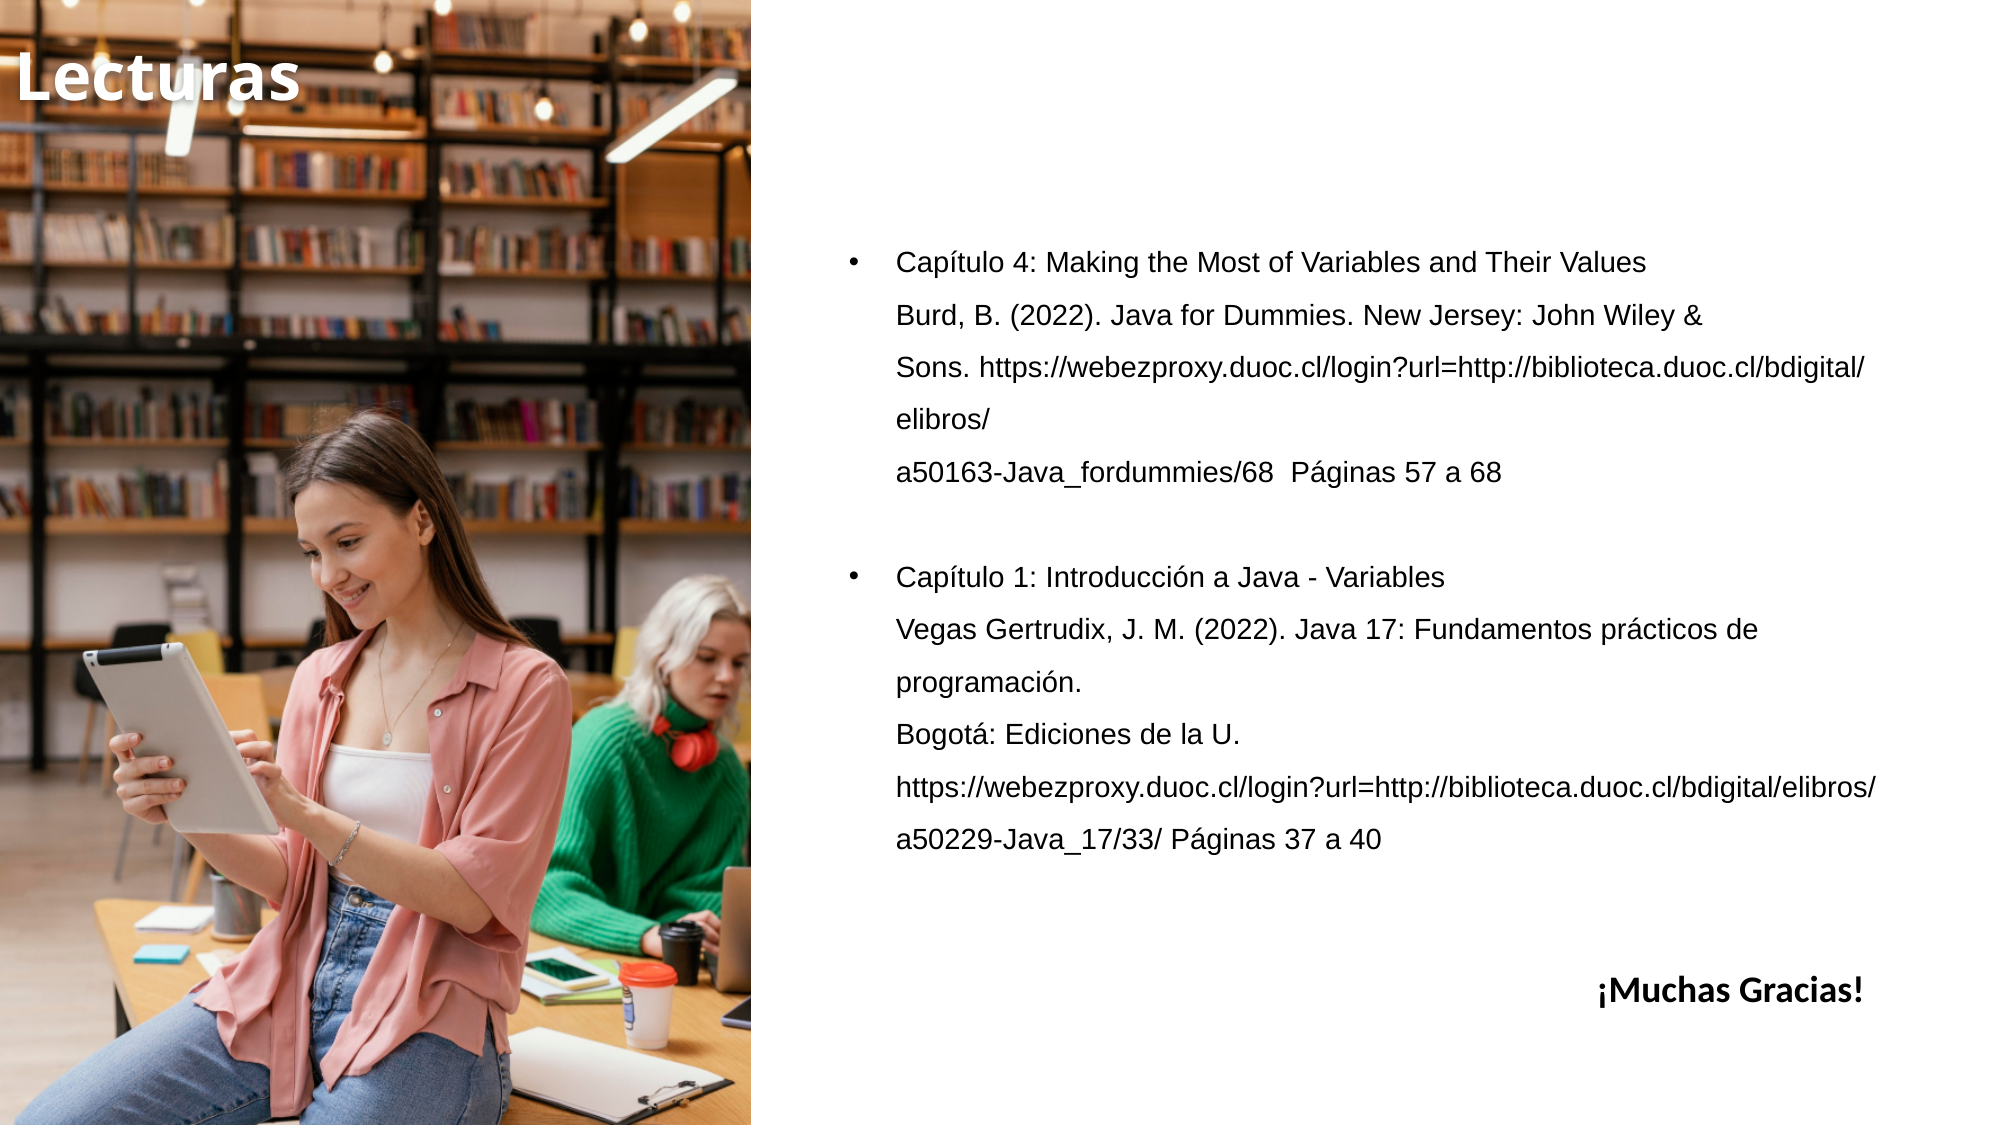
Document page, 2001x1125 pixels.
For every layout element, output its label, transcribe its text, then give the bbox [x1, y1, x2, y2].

text_box ¡Muchas Gracias! [1581, 957, 1880, 1018]
picture [0, 0, 751, 1125]
text_box Capítulo 4: Making the Most of Variables and Their Values Burd, B. (2022). Java for Dummies. New Jersey: John Wiley & Sons. https://webezproxy.duoc.cl/login?url=http://biblioteca.duoc.cl/bdigital/elibros/ a50163-Java_fordummies/68 Páginas 57 a 68 Capítulo 1: Introducción a Java - Variables Vegas Gertrudix, J. M. (2022). Java 17: Fundamentos prácticos de programación. Bogotá: Ediciones de la U. https://webezproxy.duoc.cl/login?url=http://biblioteca.duoc.cl/bdigital/elibros/a50229-Java_17/33/ Páginas 37 a 40 [834, 218, 1949, 863]
